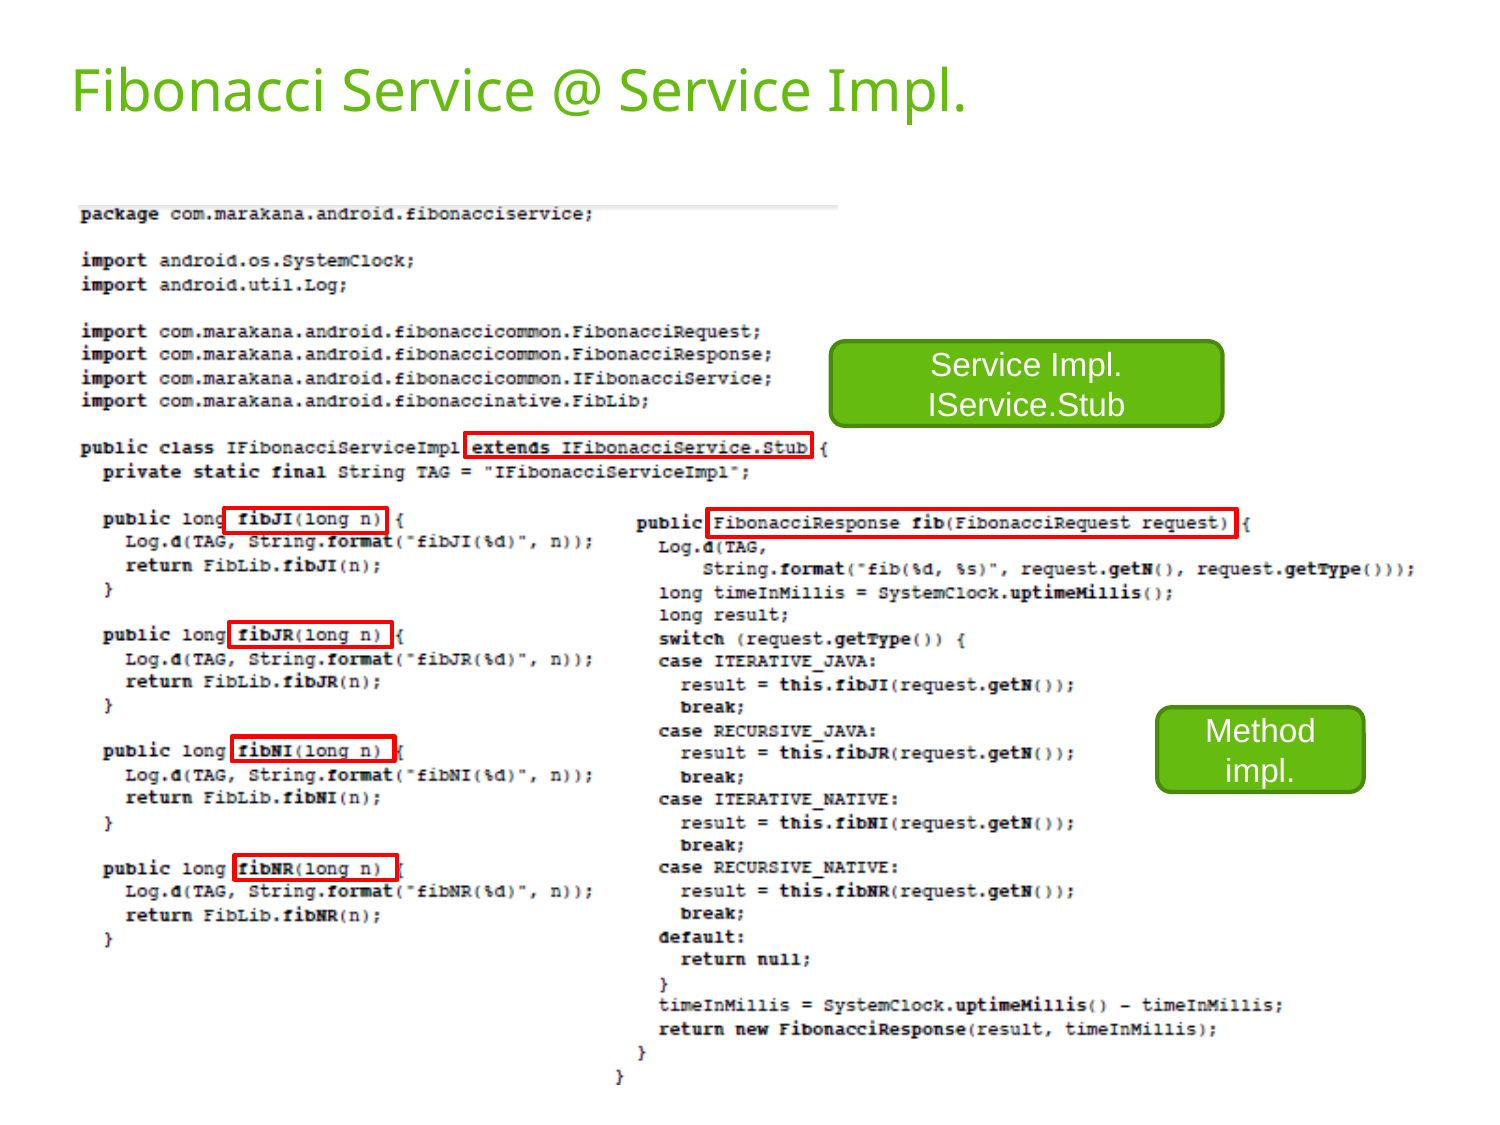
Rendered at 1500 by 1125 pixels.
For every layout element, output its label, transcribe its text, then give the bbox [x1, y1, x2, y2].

title Fibonacci Service @ Service Impl. [70, 52, 1430, 139]
text_box Service Impl. IService.Stub [842, 339, 1225, 429]
picture [77, 204, 1426, 1085]
